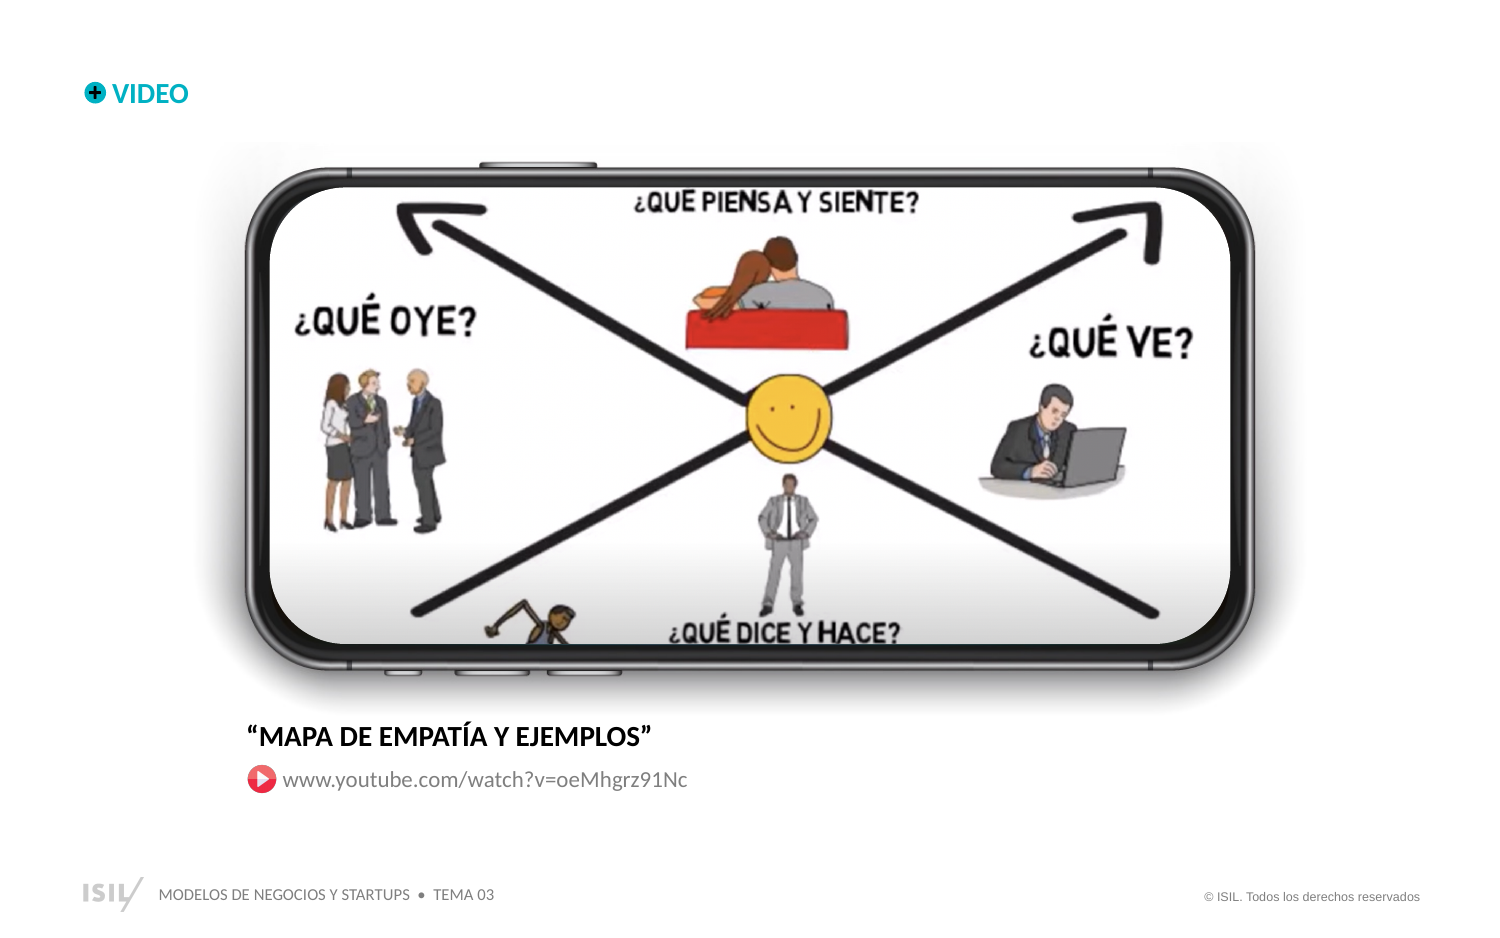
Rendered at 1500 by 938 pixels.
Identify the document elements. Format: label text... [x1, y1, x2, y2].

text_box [84, 81, 107, 104]
text_box VIDEO [112, 78, 202, 111]
text_box “MAPA DE EMPATÍA Y EJEMPLOS” www.youtube.com/watch?v=oeMhgrz91Nc [282, 779, 1231, 793]
picture [125, 141, 1375, 794]
